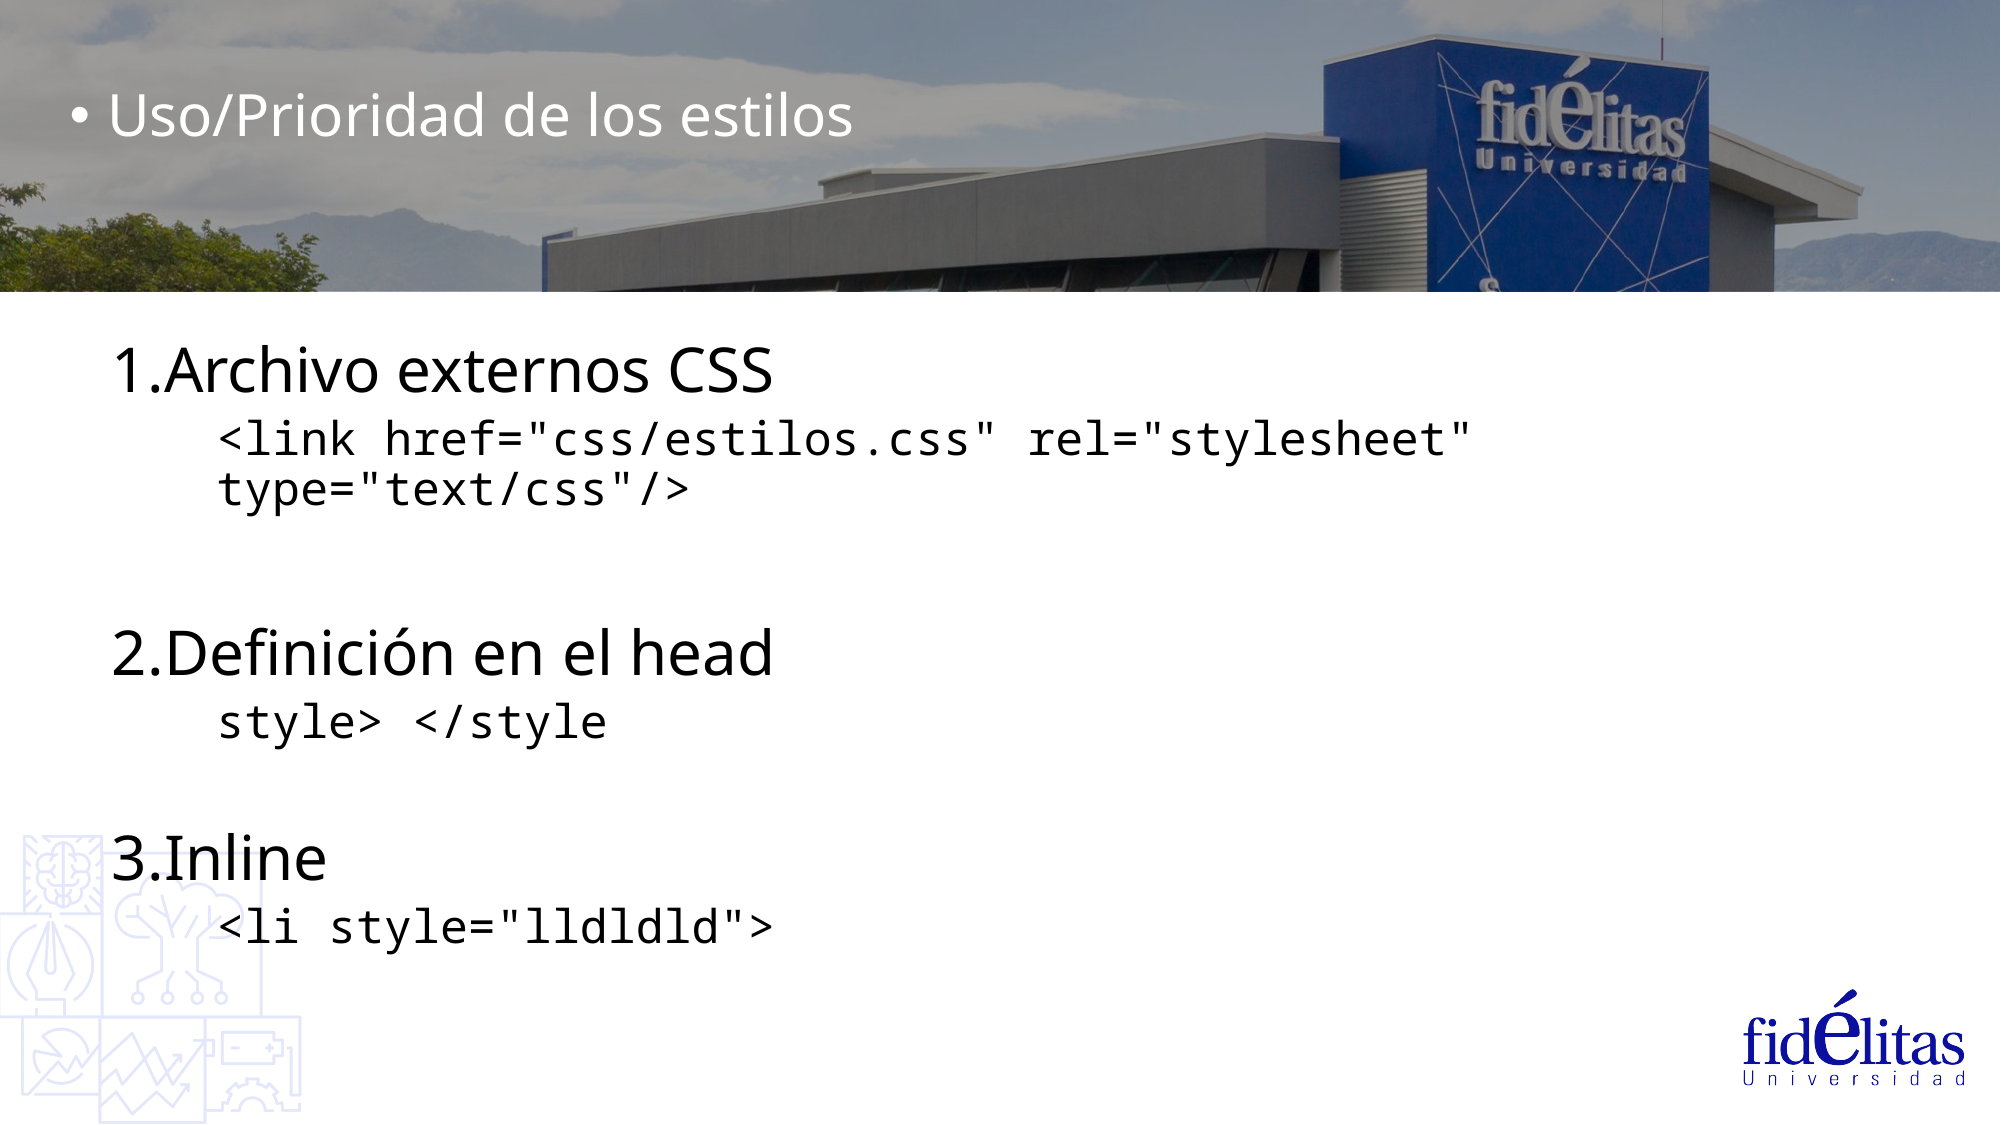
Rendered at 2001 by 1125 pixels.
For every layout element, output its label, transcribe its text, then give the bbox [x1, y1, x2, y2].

picture [0, 0, 2000, 292]
picture [1737, 984, 1972, 1089]
list Archivo externos CSS <link href="css/estilos.css" rel="stylesheet" type="text/css"/> Definición en el head style> </style Inline <li style="lldldld"> [96, 331, 1916, 967]
list Uso/Prioridad de los estilos [54, 79, 1175, 213]
